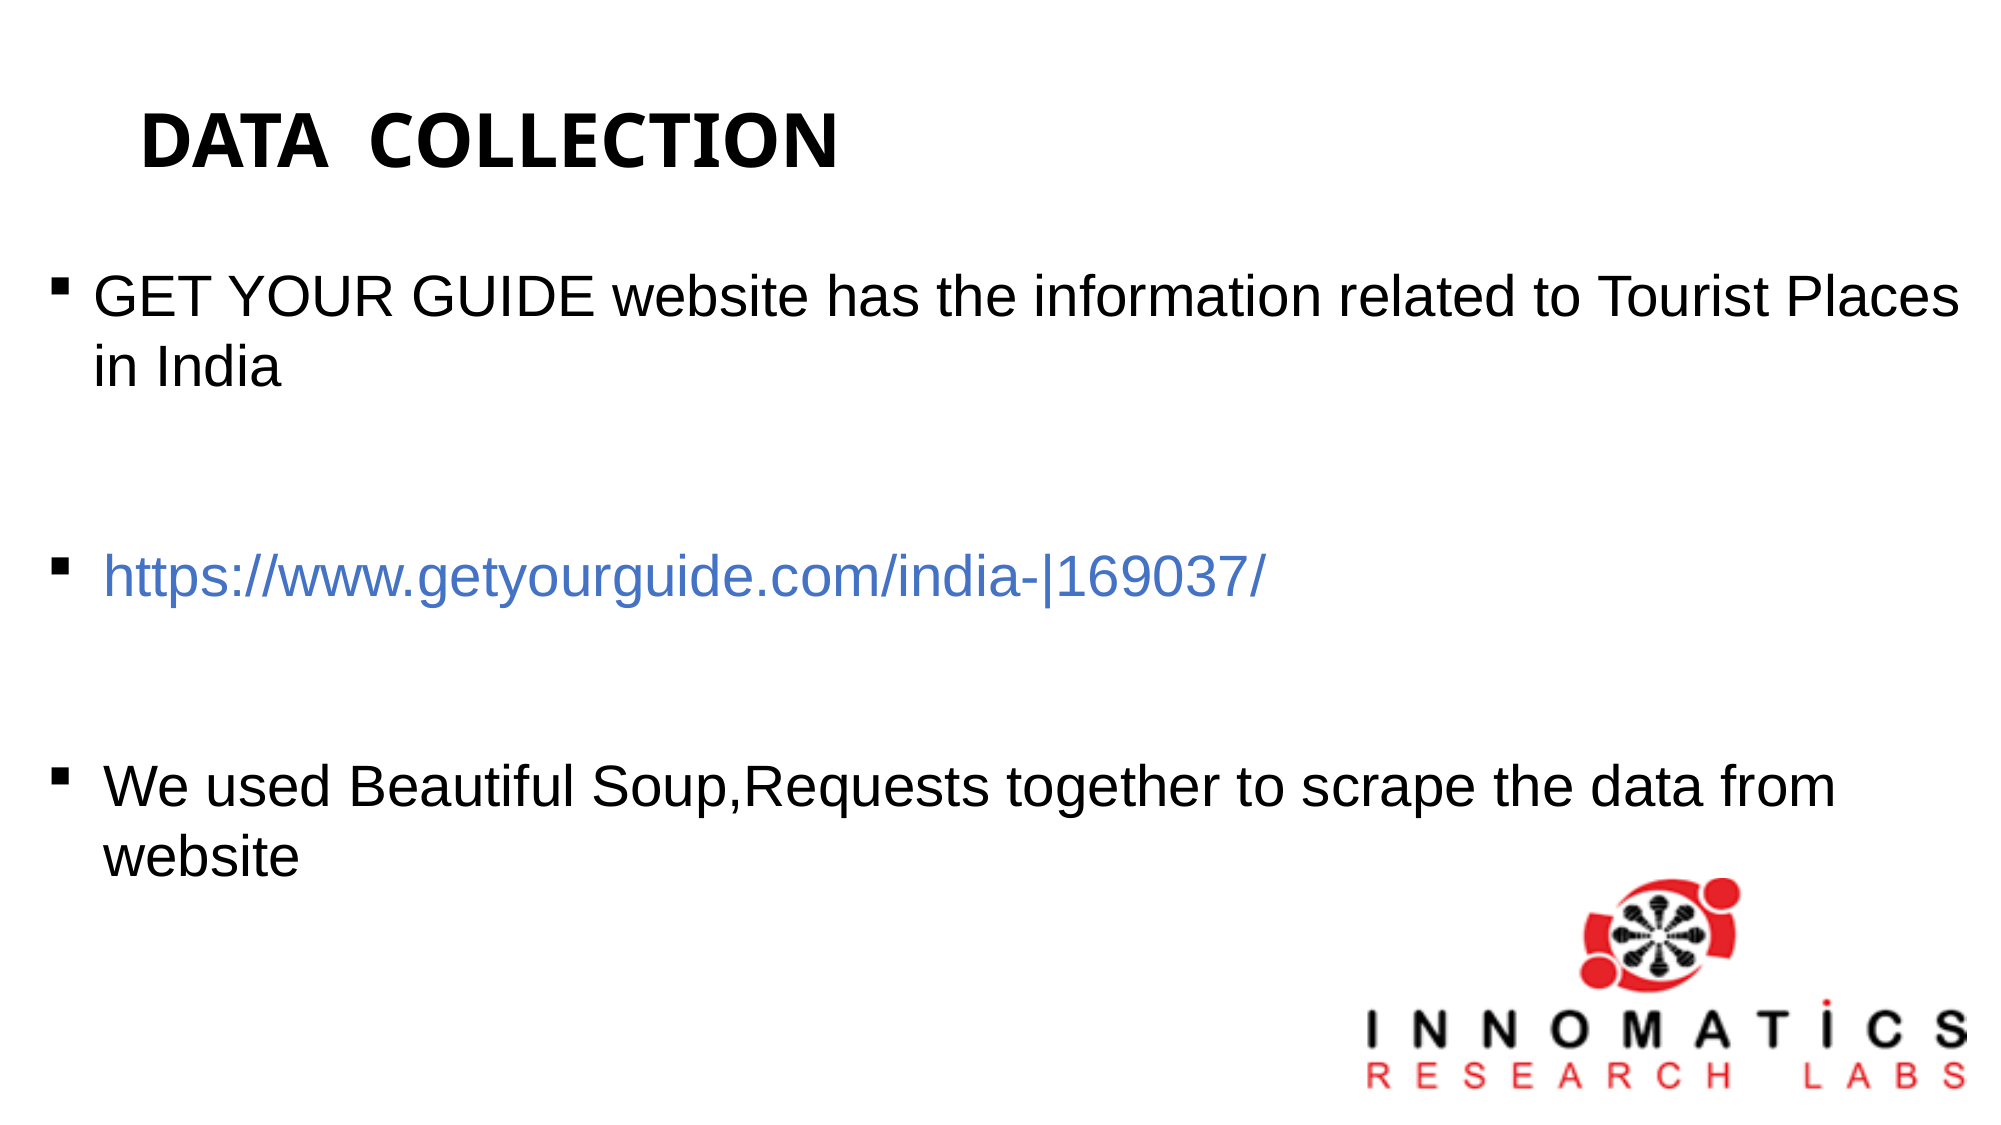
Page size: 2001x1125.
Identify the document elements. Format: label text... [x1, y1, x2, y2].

text_box DATA COLLECTION [123, 85, 1126, 191]
text_box GET YOUR GUIDE website has the information related to Tourist Places in India https://www.getyourguide.com/india-|169037/ We used Beautiful Soup,Requests together to scrape the data from website [31, 250, 2000, 1106]
picture [1365, 879, 1967, 1100]
